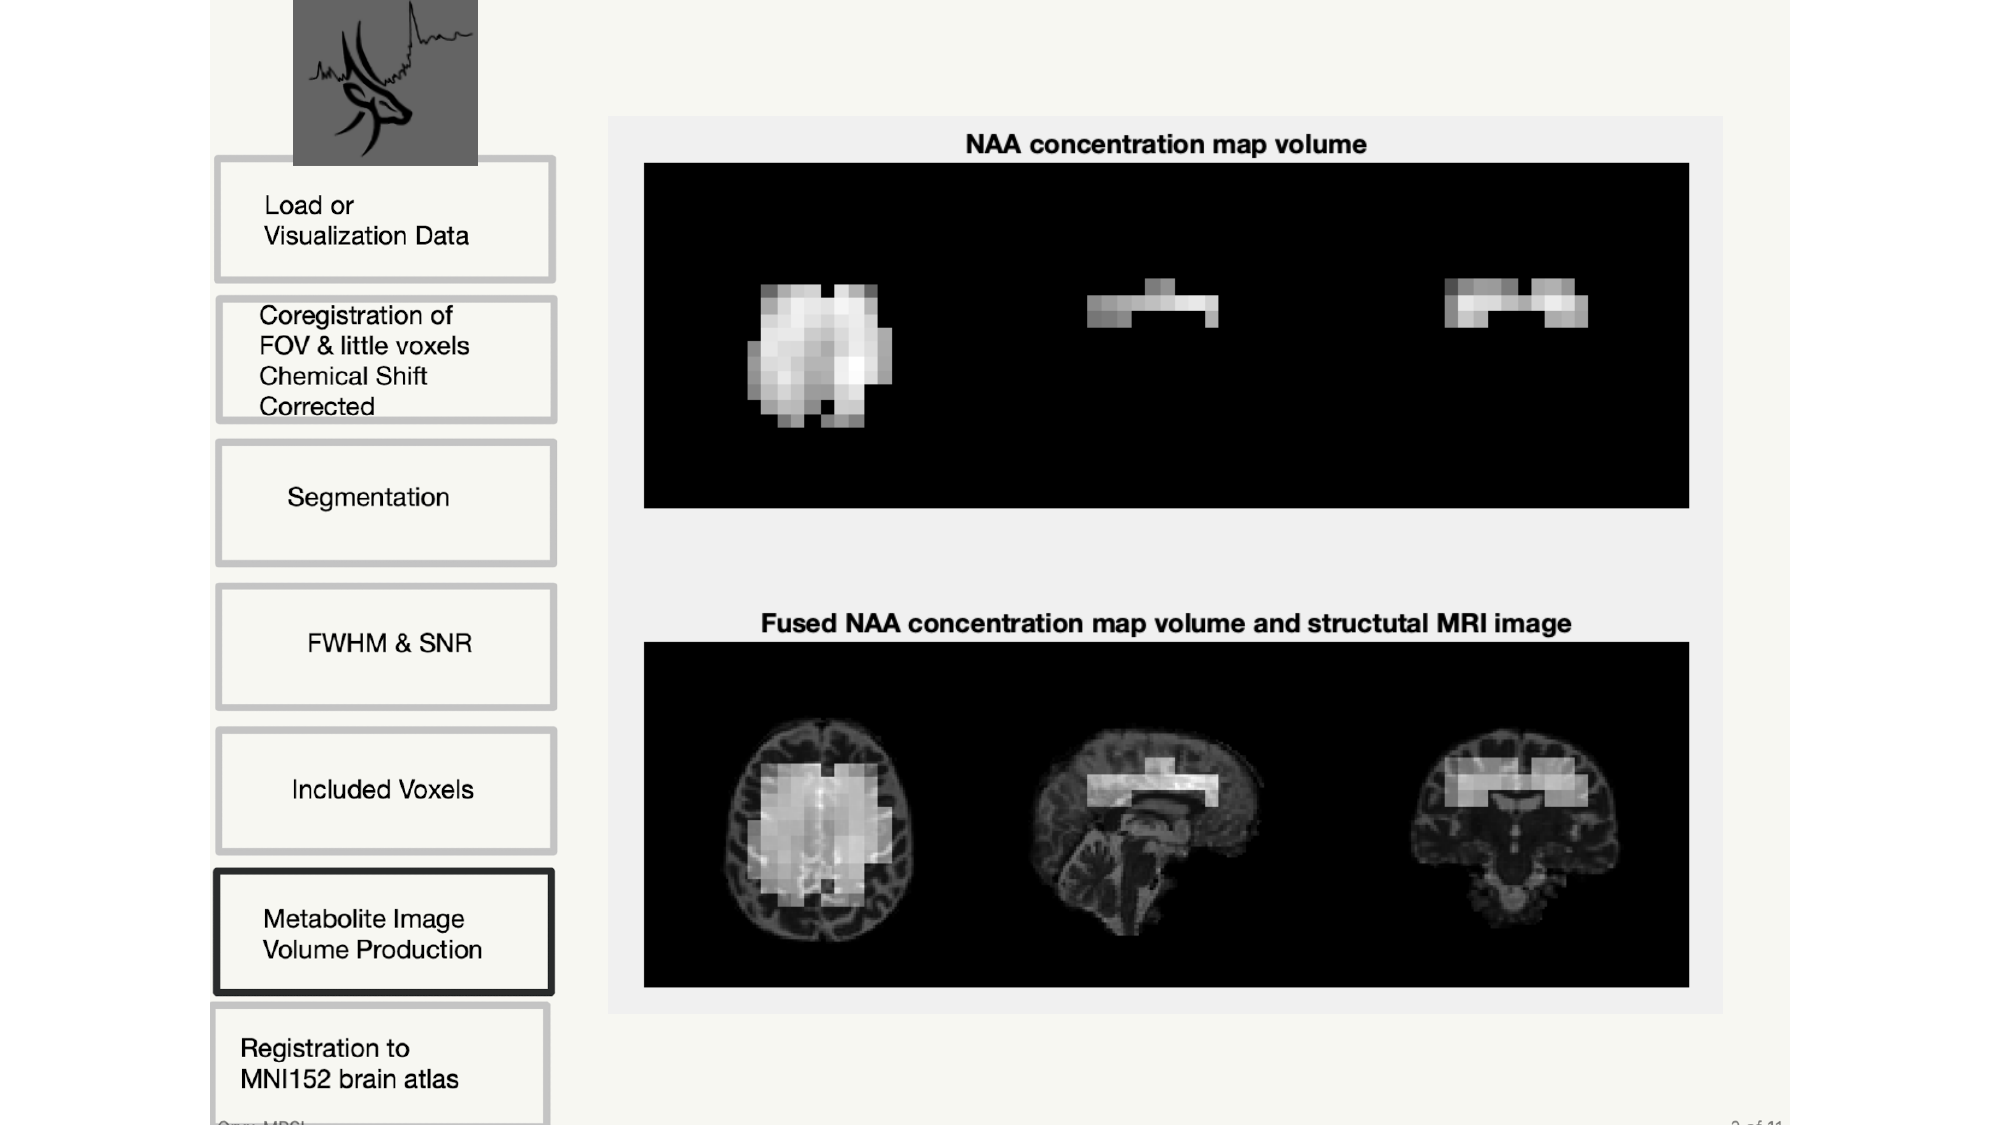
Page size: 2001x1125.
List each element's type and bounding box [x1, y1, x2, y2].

picture [210, 0, 1790, 1125]
